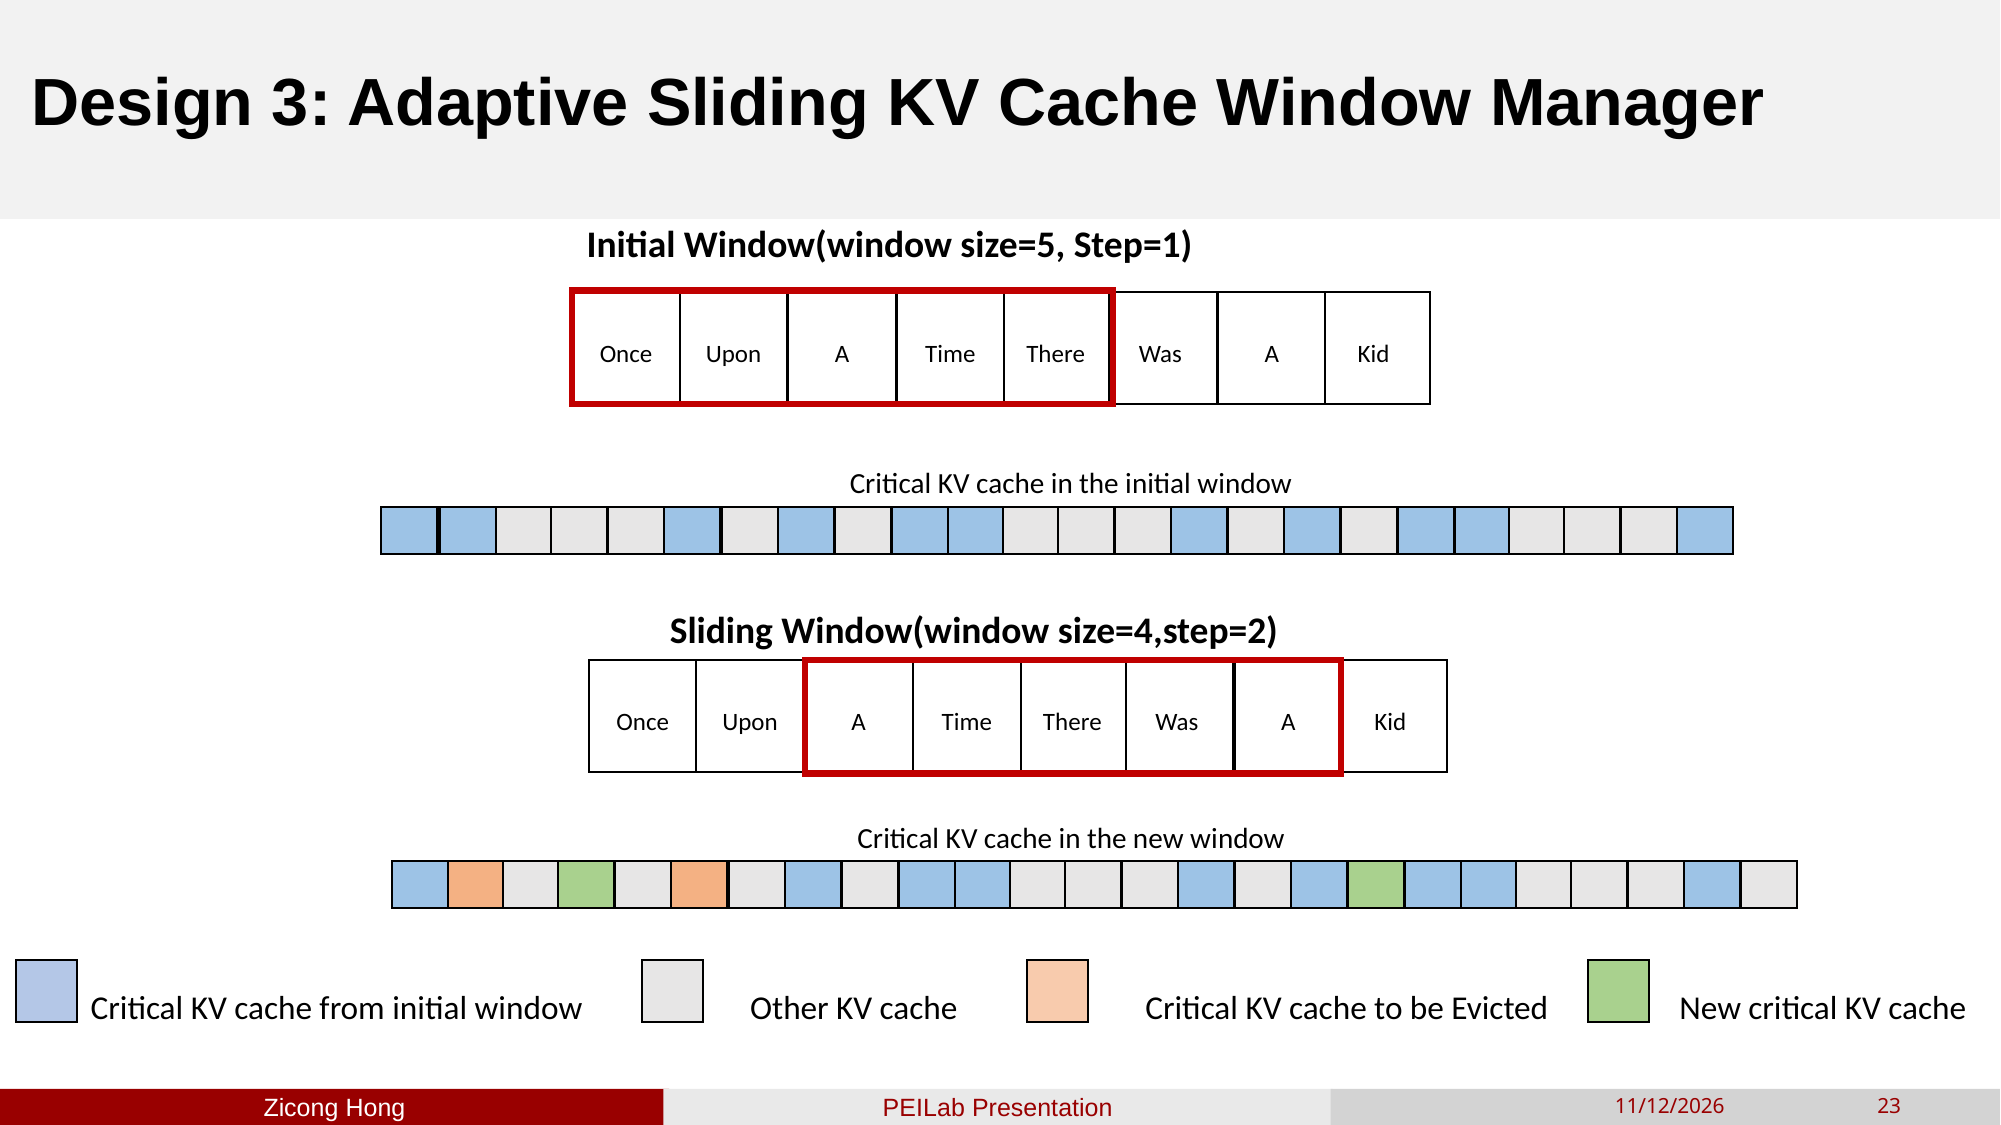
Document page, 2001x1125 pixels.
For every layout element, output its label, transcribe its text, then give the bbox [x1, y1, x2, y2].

text_box [1741, 860, 1798, 909]
text_box Initial Window(window size=5, Step=1) [571, 198, 1208, 272]
text_box [1227, 506, 1283, 555]
text_box Critical KV cache to be Evicted [1130, 966, 1564, 1034]
text_box [1587, 959, 1650, 1023]
text_box [1678, 506, 1734, 555]
text_box [1283, 506, 1340, 555]
text_box [380, 506, 438, 555]
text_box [1234, 860, 1741, 909]
text_box [495, 506, 550, 555]
text_box [949, 508, 1002, 555]
text_box Sliding Window(window size=4,step=2) [655, 585, 1294, 659]
text_box Other KV cache [735, 966, 973, 1034]
text_box Kid [1326, 291, 1431, 405]
text_box [777, 506, 834, 555]
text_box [391, 860, 728, 909]
text_box [1563, 506, 1621, 555]
text_box [1456, 506, 1508, 555]
text_box Kid [1343, 659, 1448, 773]
text_box [1057, 508, 1115, 555]
text_box [15, 959, 78, 1023]
text_box [1115, 508, 1172, 555]
title Design 3: Adaptive Sliding KV Cache Window Manager [16, 29, 1837, 179]
text_box [608, 506, 665, 555]
text_box [834, 508, 892, 555]
text_box Upon [695, 659, 804, 773]
text_box Critical KV cache in the initial window [834, 447, 1314, 508]
text_box Was [1114, 291, 1217, 405]
text_box [550, 506, 608, 555]
text_box [721, 506, 777, 555]
text_box Critical KV cache from initial window [75, 966, 599, 1034]
text_box [1398, 506, 1456, 555]
text_box New critical KV cache [1664, 966, 1982, 1034]
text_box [728, 860, 1234, 909]
text_box [665, 506, 721, 555]
text_box [1340, 506, 1398, 555]
text_box [641, 959, 704, 1023]
text_box [439, 506, 495, 555]
text_box [892, 508, 949, 555]
text_box [571, 289, 1114, 405]
text_box A [1217, 291, 1326, 405]
text_box Once [588, 659, 695, 773]
text_box [804, 659, 1342, 775]
text_box [1026, 959, 1089, 1023]
text_box Critical KV cache in the new window [842, 801, 1307, 860]
text_box [1172, 508, 1227, 555]
text_box [1002, 508, 1057, 555]
text_box [1621, 506, 1678, 555]
text_box [1508, 506, 1563, 555]
